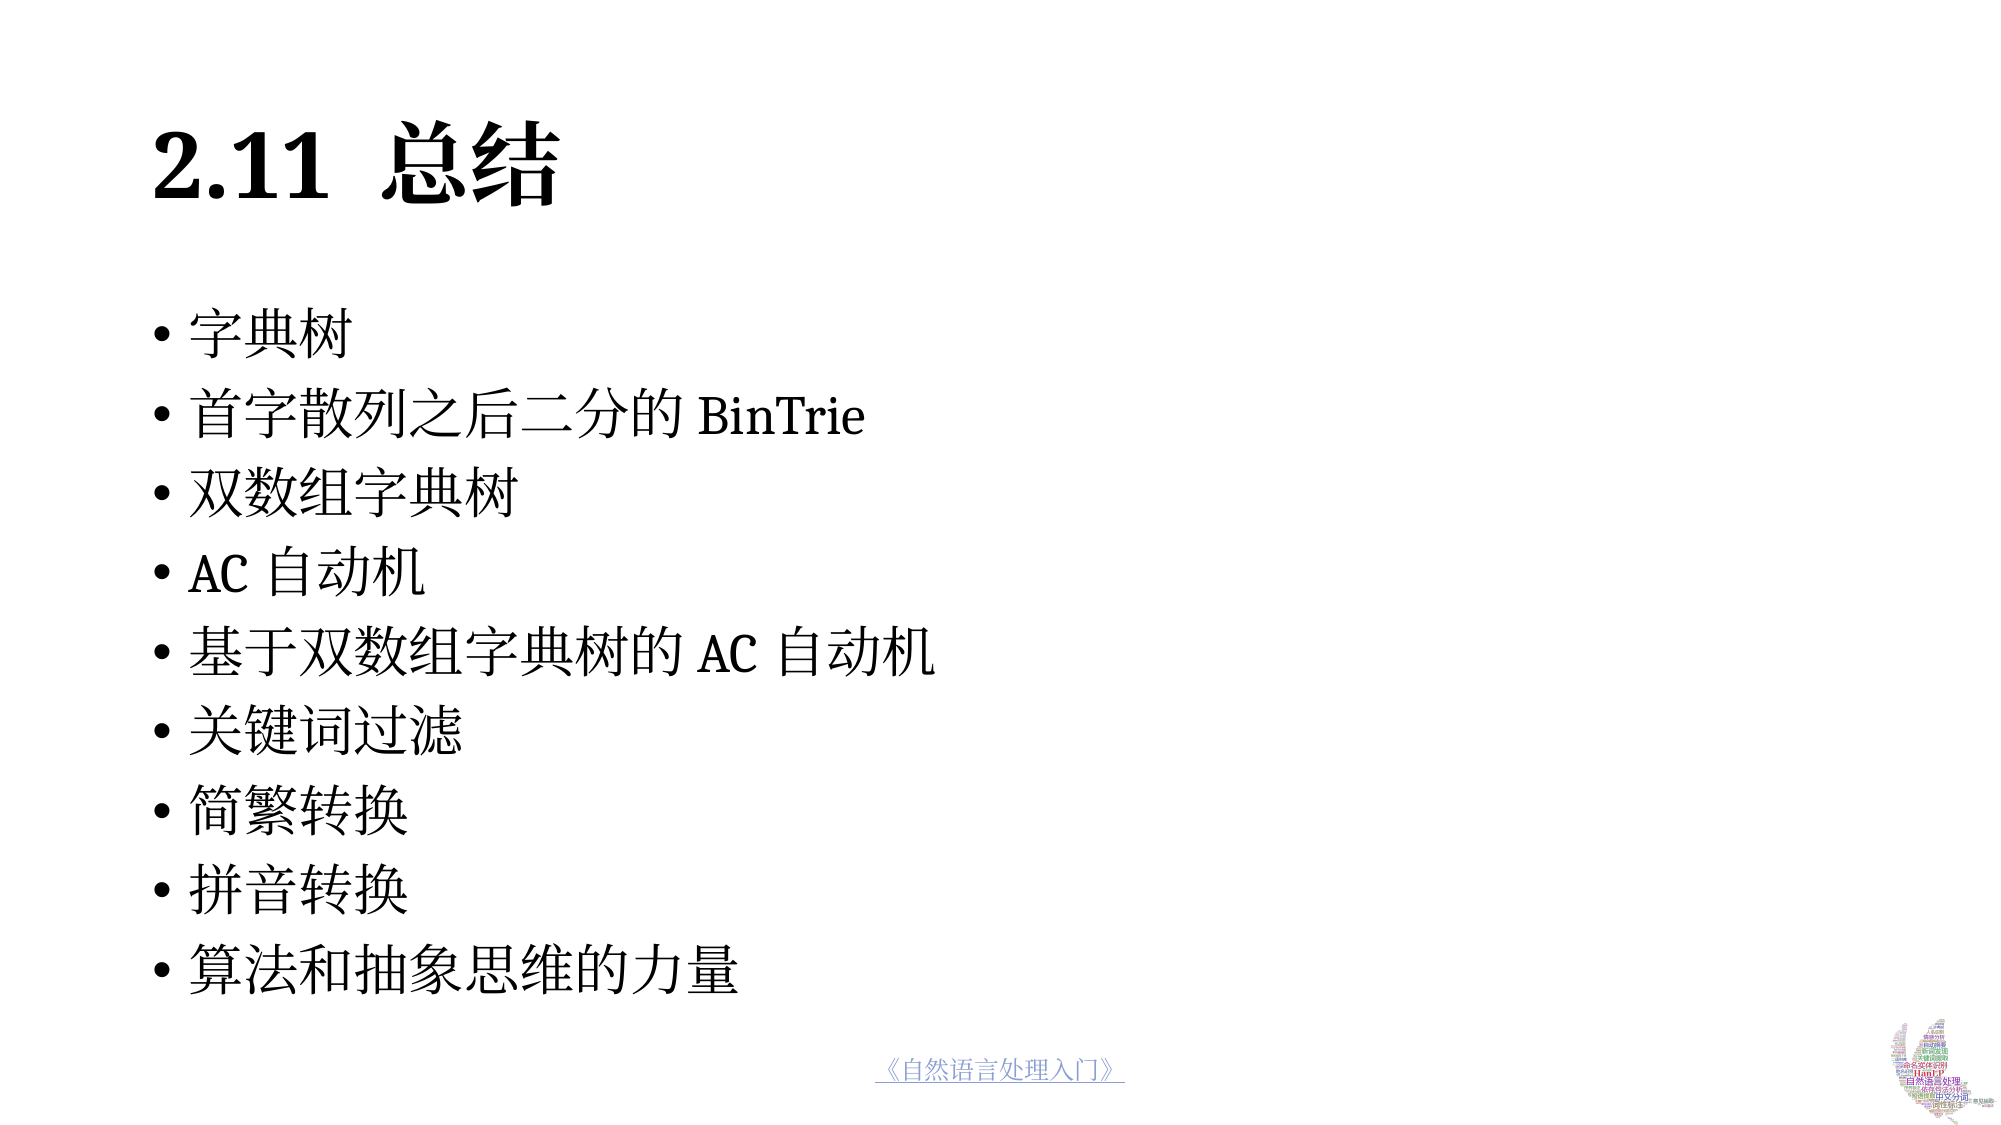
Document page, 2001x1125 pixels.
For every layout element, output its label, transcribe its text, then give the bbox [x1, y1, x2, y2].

list 字典树 首字散列之后二分的BinTrie 双数组字典树 AC自动机 基于双数组字典树的AC自动机 关键词过滤 简繁转换 拼音转换 算法和抽象思维的力量 [137, 299, 1863, 1014]
footer 《自然语言处理入门》 [662, 1042, 1338, 1103]
picture [1888, 1016, 2000, 1125]
title 2.11 总结 [137, 59, 1863, 278]
